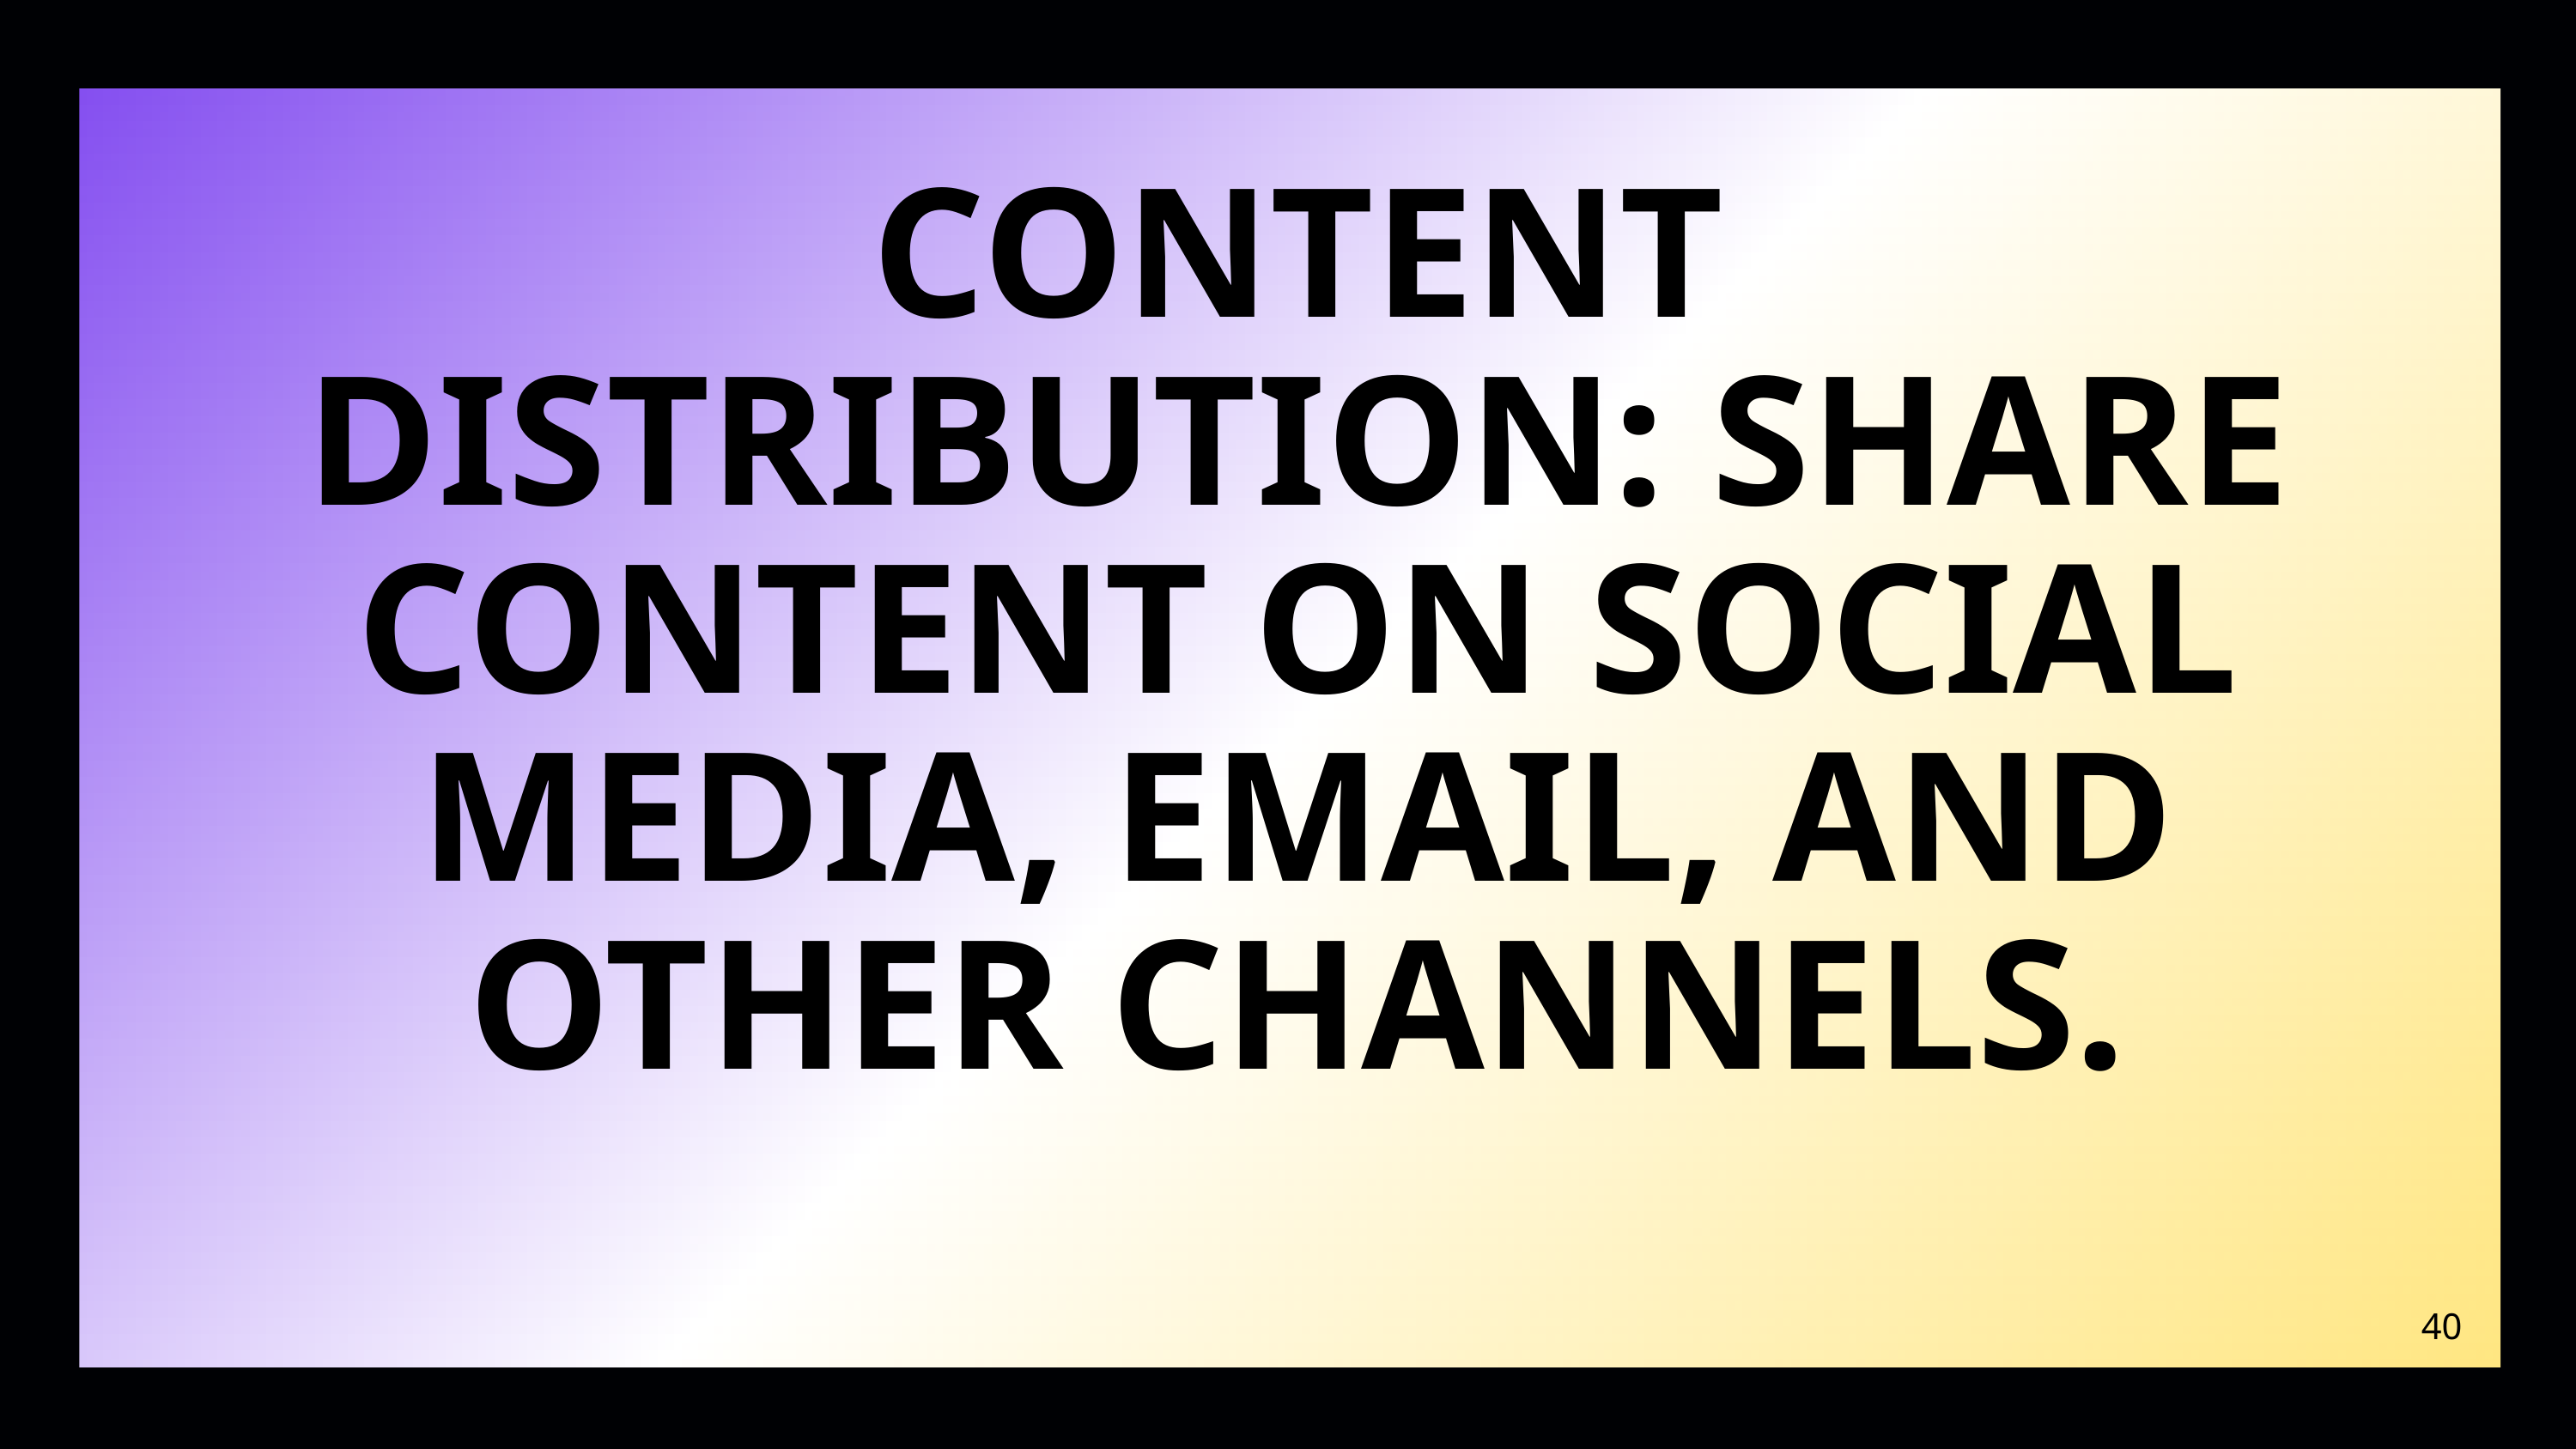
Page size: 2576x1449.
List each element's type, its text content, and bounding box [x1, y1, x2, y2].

text_box [79, 88, 2501, 1367]
text_box CONTENT DISTRIBUTION: SHARE CONTENT ON SOCIAL MEDIA, EMAIL, AND OTHER CHANNELS. [188, 165, 2408, 1294]
text_box 40 [2421, 1296, 2463, 1348]
